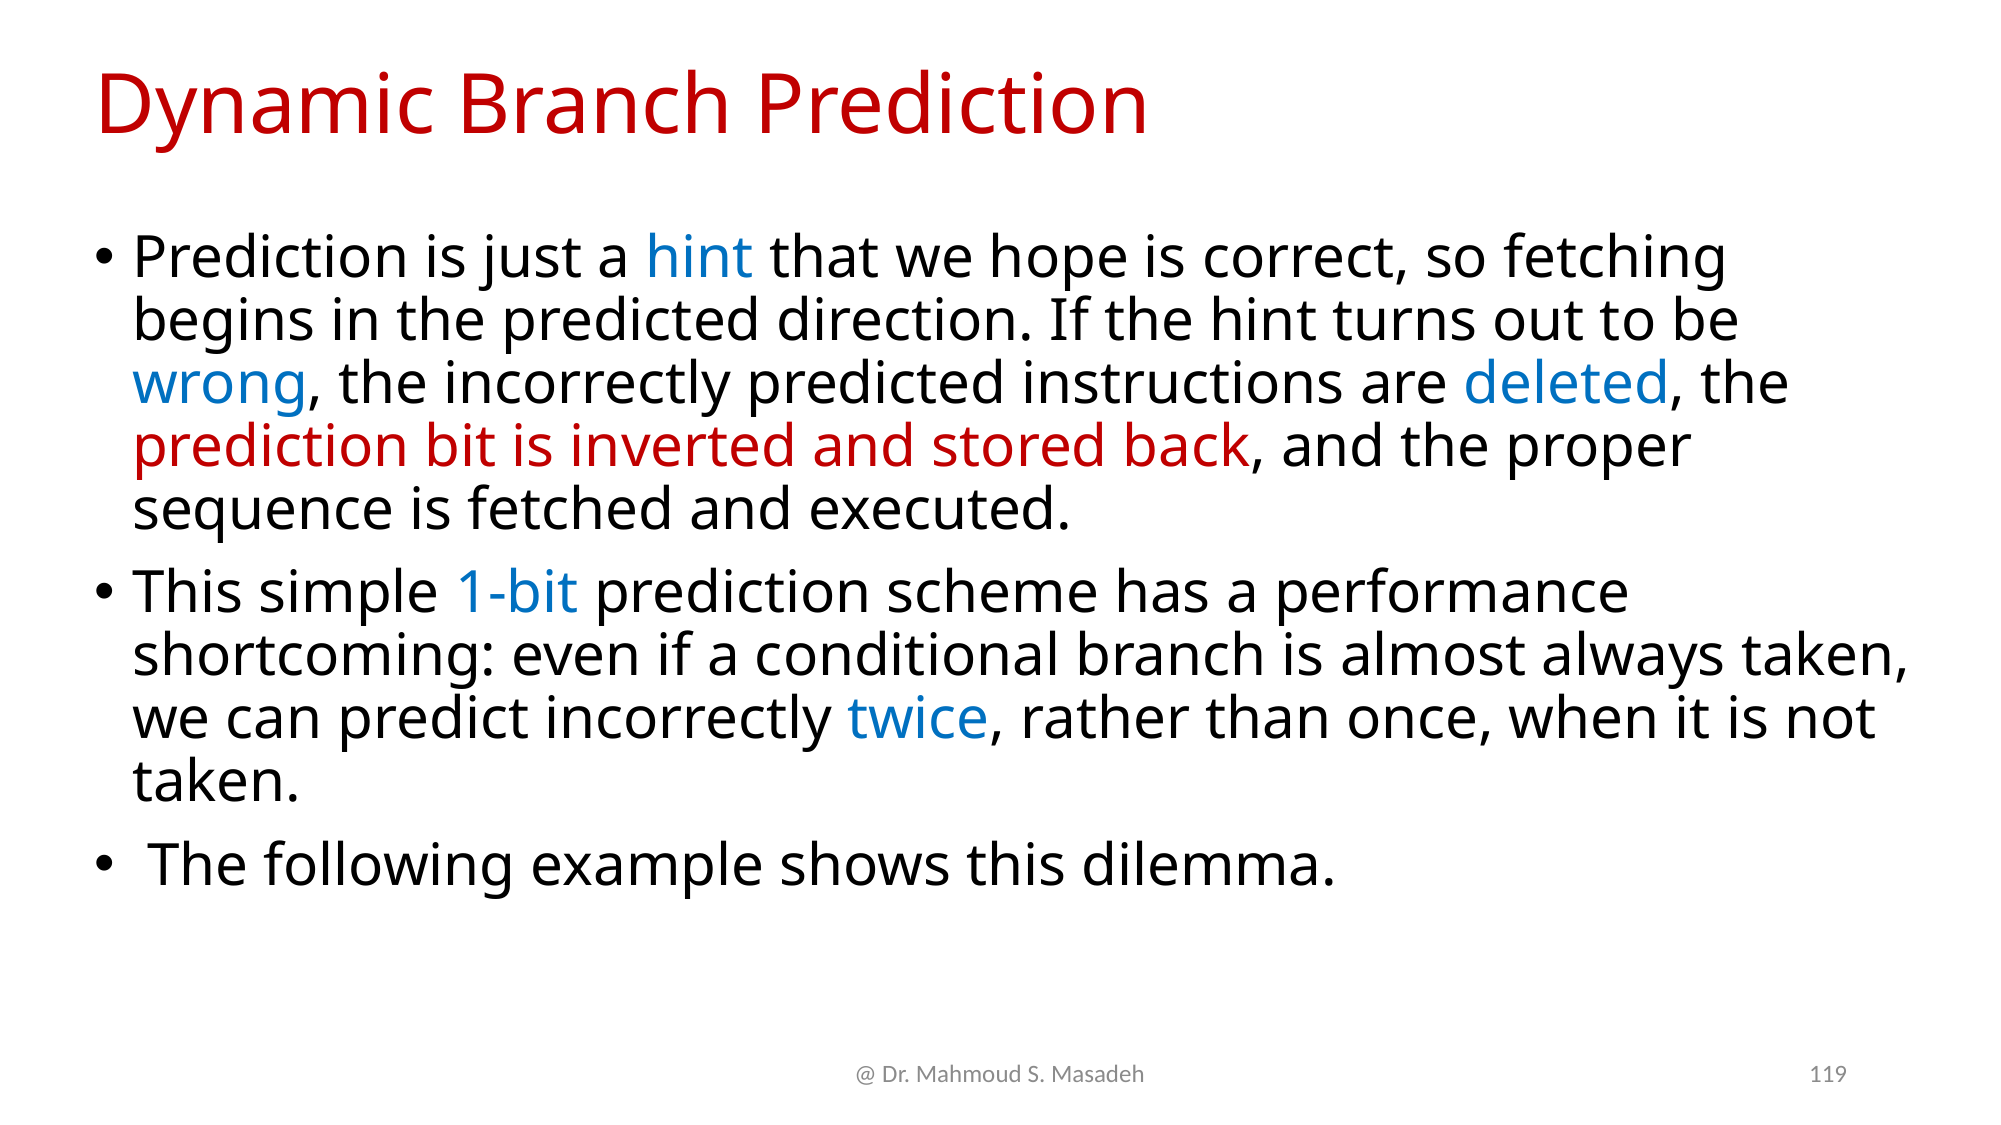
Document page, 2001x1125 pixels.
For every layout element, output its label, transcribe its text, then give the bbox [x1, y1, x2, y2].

title Dynamic Branch Prediction [79, 59, 1929, 154]
slide_number 119 [1412, 1042, 1863, 1103]
footer @ Dr. Mahmoud S. Masadeh [662, 1042, 1338, 1103]
text_box Prediction is just a hint that we hope is correct, so fetching begins in the predicted direction. If the hint turns out to be wrong, the incorrectly predicted instructions are deleted, the prediction bit is inverted and stored back, and the proper sequence is fetched and executed. This simple 1-bit prediction scheme has a performance shortcoming: even if a conditional branch is almost always taken, we can predict incorrectly twice, rather than once, when it is not taken. The following example shows this dilemma. [79, 220, 1928, 1006]
